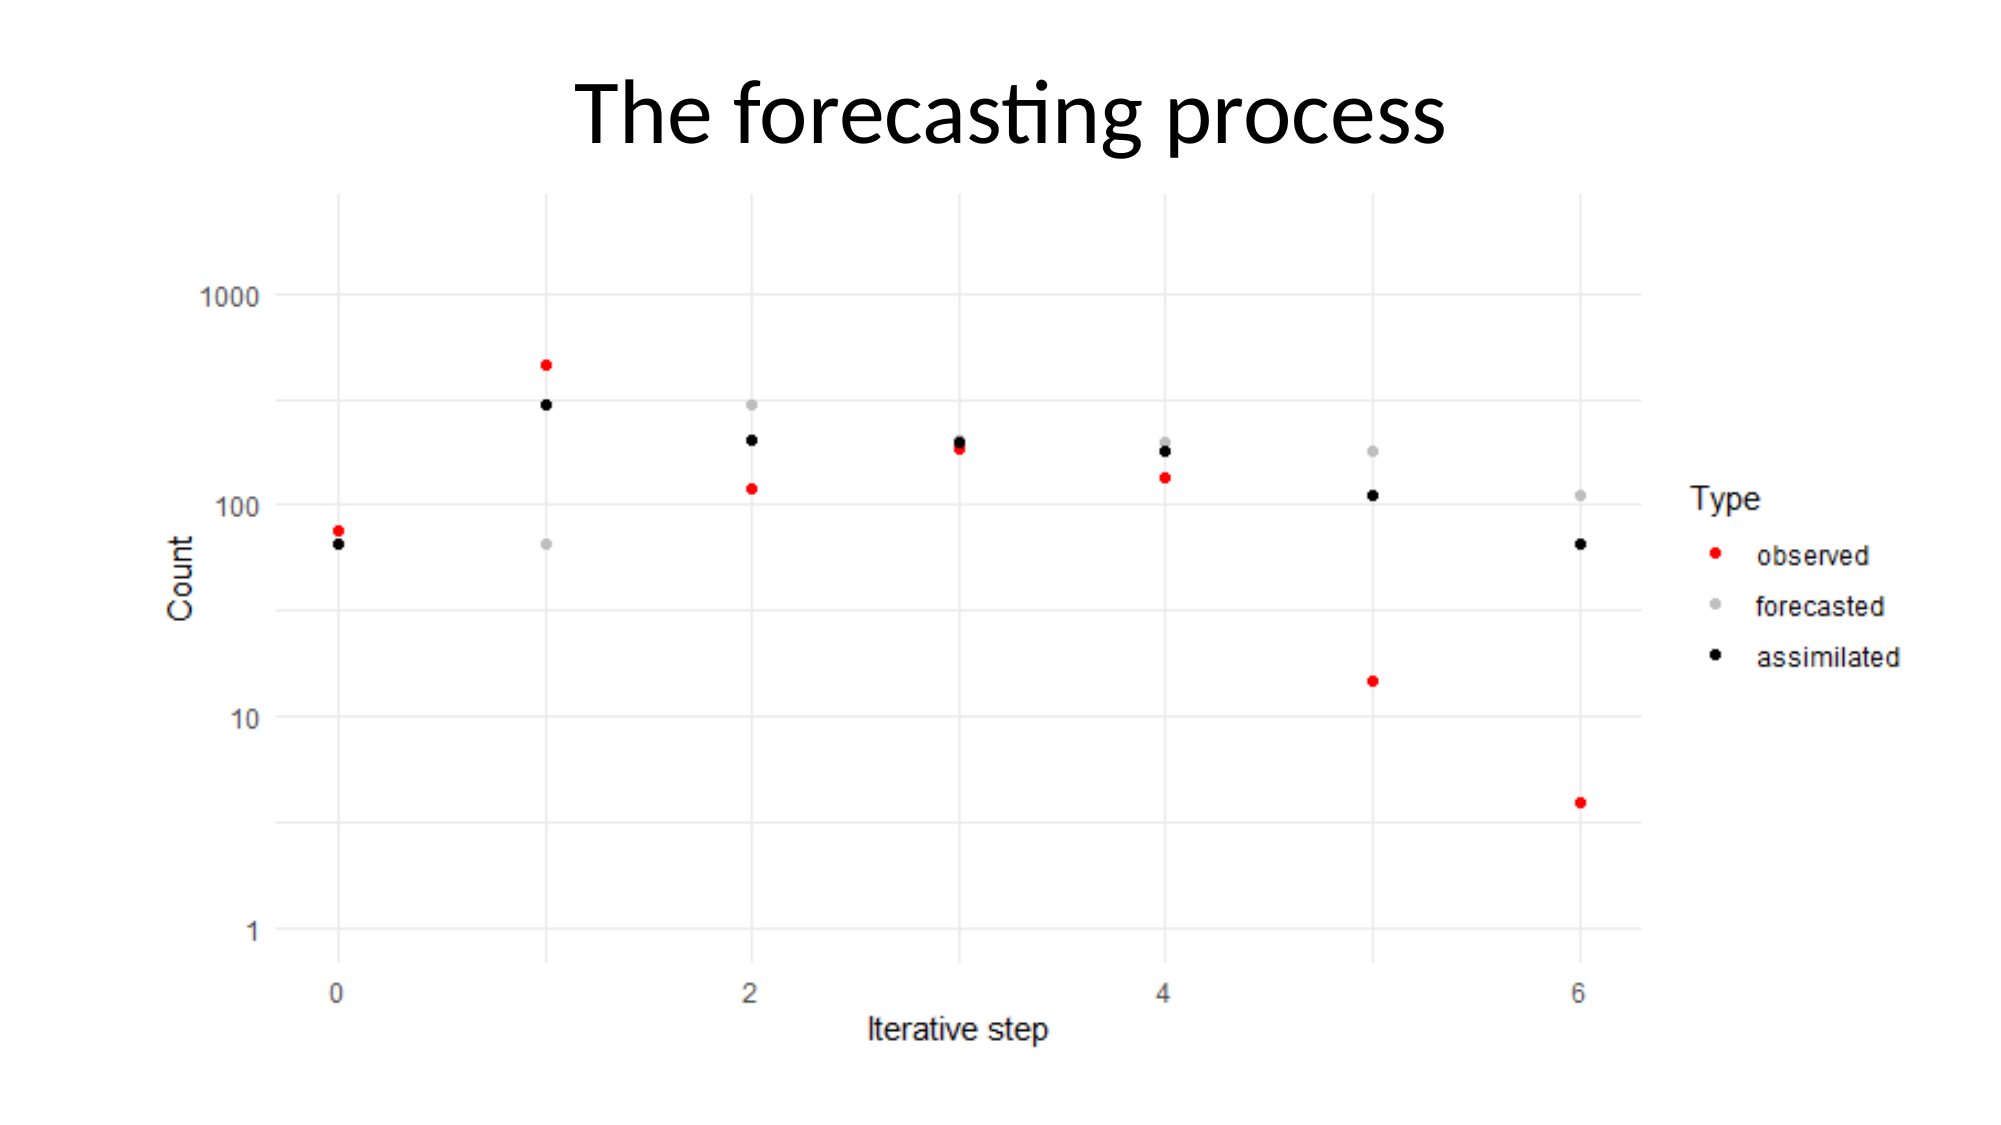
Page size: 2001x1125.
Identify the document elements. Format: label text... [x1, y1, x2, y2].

text_box The forecasting process [389, 44, 1634, 170]
picture [148, 179, 1916, 1063]
